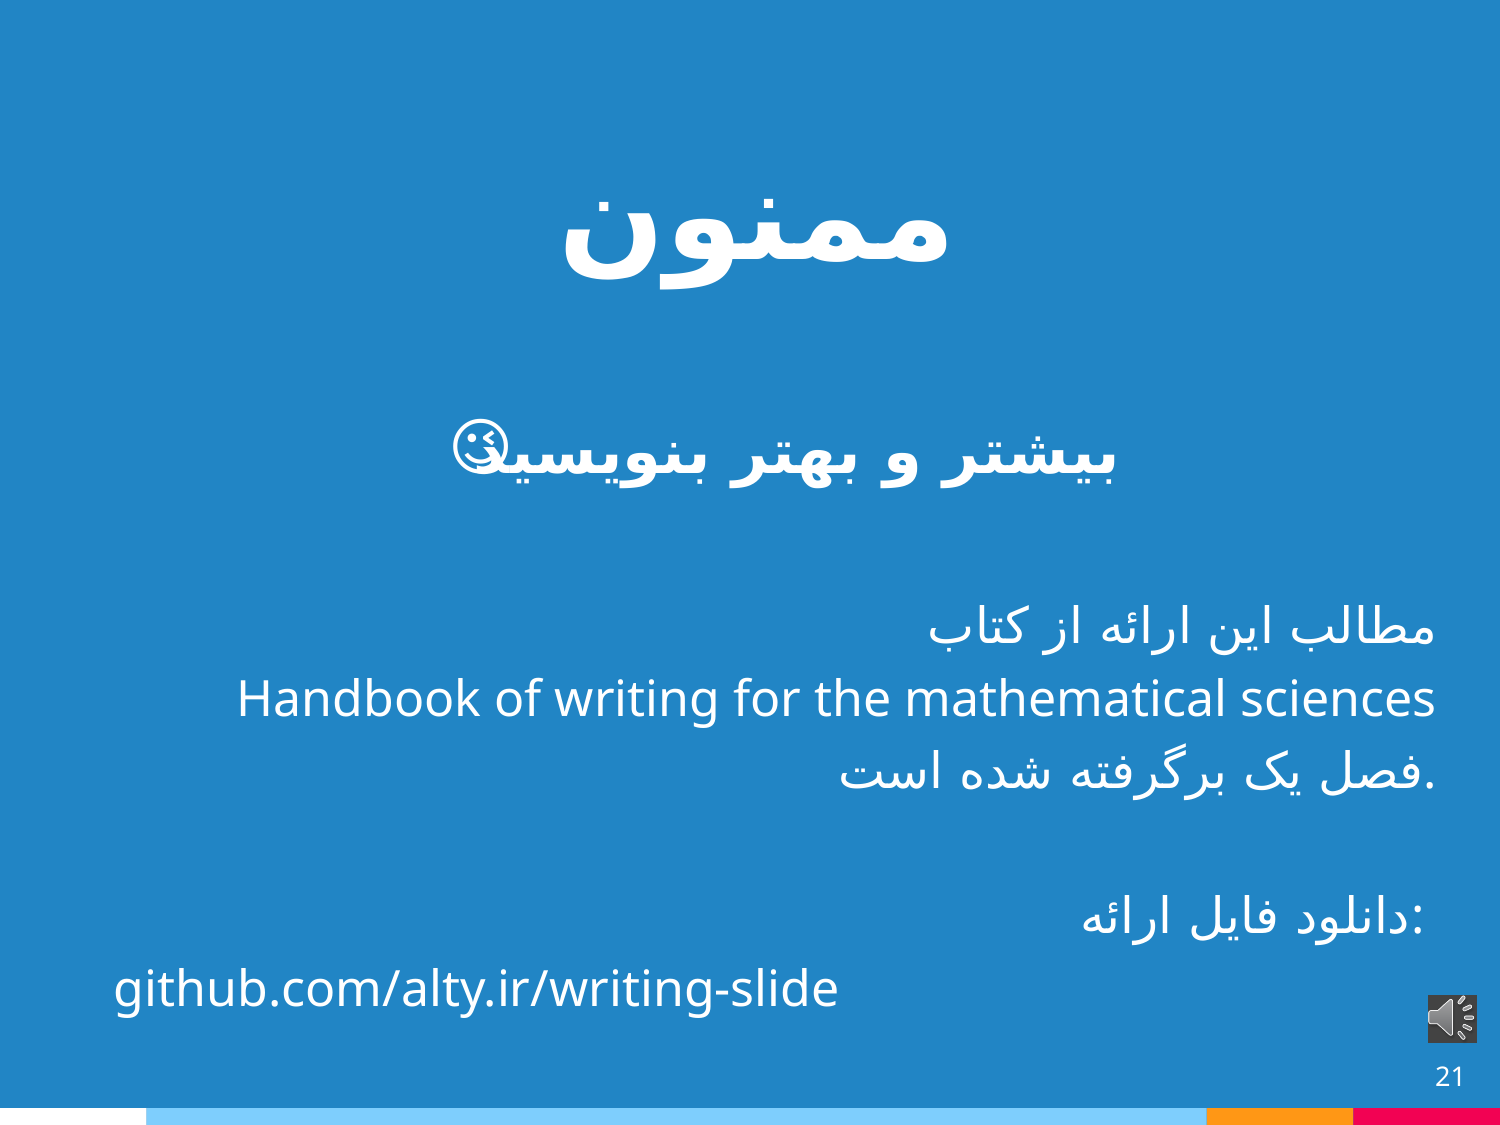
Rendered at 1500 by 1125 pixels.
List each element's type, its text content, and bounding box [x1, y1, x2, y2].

picture [1427, 993, 1478, 1045]
text_box 😉 [406, 394, 556, 495]
subtitle ممنون [301, 119, 1214, 329]
text_box بیشتر و بهتر بنویسید [556, 403, 1188, 493]
slide_number 21 [1391, 1043, 1482, 1113]
list مطالب این ارائه از کتاب Handbook of writing for the mathematical sciences فصل یک برگرفته شده است. دانلود فایل ارائه: github.com/alty.ir/writing-slide [98, 578, 1453, 1015]
